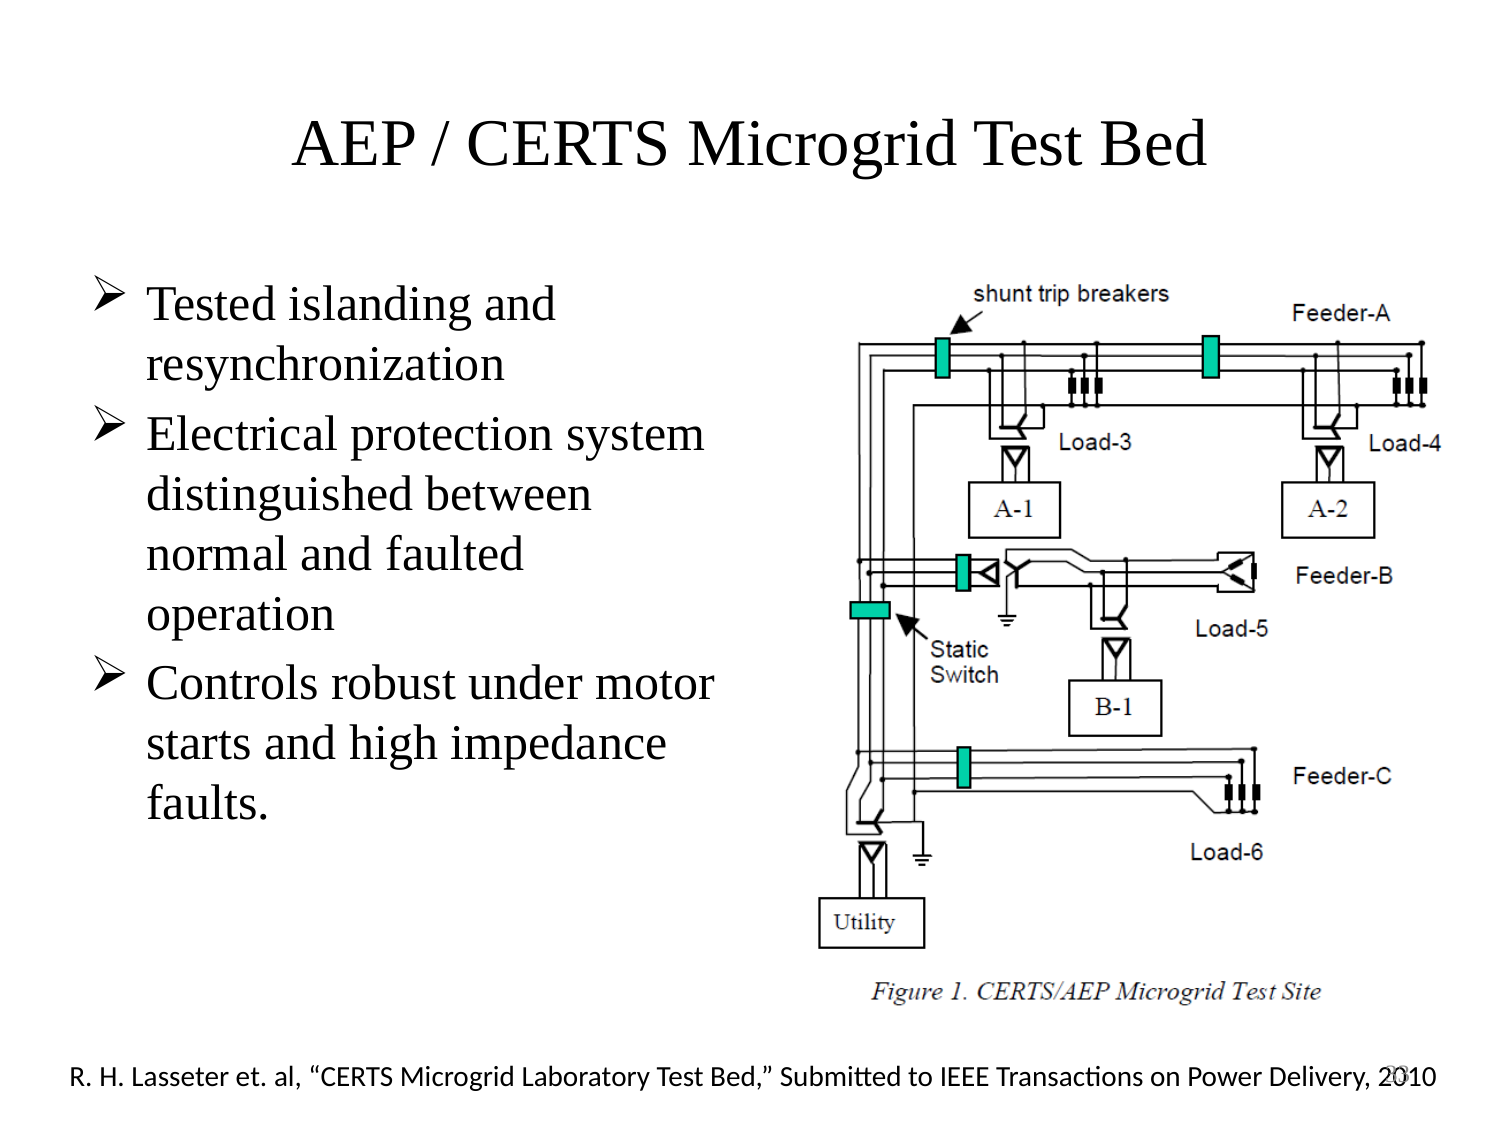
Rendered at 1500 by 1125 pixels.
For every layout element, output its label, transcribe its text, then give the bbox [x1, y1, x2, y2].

title AEP / CERTS Microgrid Test Bed [75, 45, 1425, 233]
list Tested islanding and resynchronization Electrical protection system distinguished between normal and faulted operation Controls robust under motor starts and high impedance faults. [75, 262, 738, 1005]
picture [799, 274, 1463, 1011]
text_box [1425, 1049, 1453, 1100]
slide_number 33 [1074, 1042, 1425, 1103]
text_box R. H. Lasseter et. al, “CERTS Microgrid Laboratory Test Bed,” Submitted to IEEE Transactions on Power Delivery, 2010 [54, 1049, 1074, 1100]
